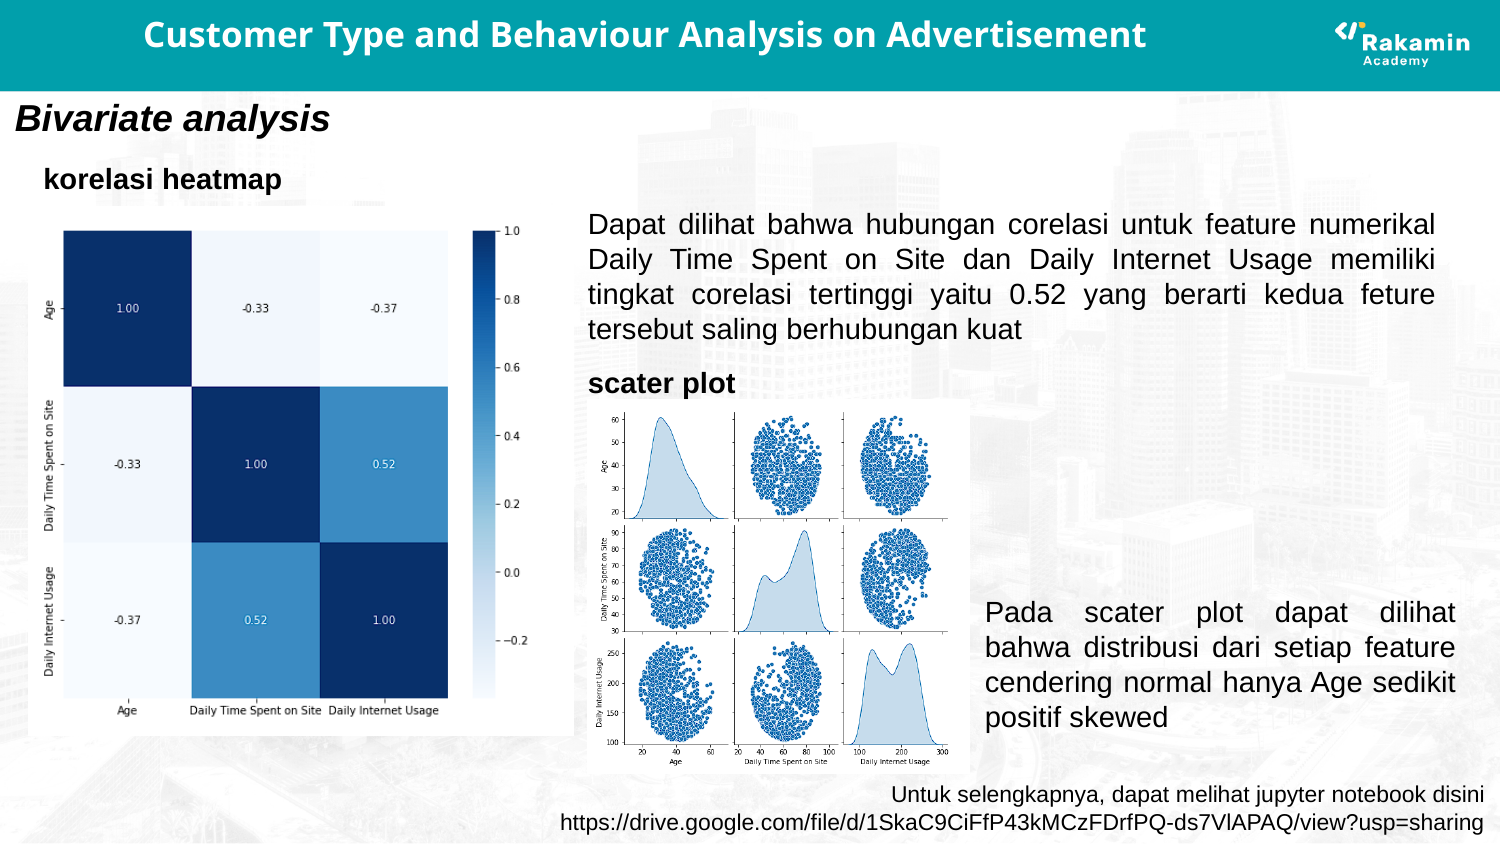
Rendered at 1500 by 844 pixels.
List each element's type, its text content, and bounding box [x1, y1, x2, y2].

picture [0, 0, 1500, 844]
text_box Dapat dilihat bahwa hubungan corelasi untuk feature numerikal Daily Time Spent on Site dan Daily Internet Usage memiliki tingkat corelasi tertinggi yaitu 0.52 yang berarti kedua feture tersebut saling berhubungan kuat [573, 197, 1452, 353]
text_box Bivariate analysis [0, 86, 750, 147]
text_box scater plot [578, 357, 1328, 408]
title Customer Type and Behaviour Analysis on Advertisement [0, 0, 1291, 92]
text_box Untuk selengkapnya, dapat melihat jupyter notebook disini https://drive.google.com/file/d/1SkaC9CiFfP43kMCzFDrfPQ-ds7VlAPAQ/view?usp=sharing [523, 764, 1500, 844]
text_box Pada scater plot dapat dilihat bahwa distribusi dari setiap feature cendering normal hanya Age sedikit positif skewed [975, 586, 1472, 741]
text_box korelasi heatmap [28, 152, 779, 203]
